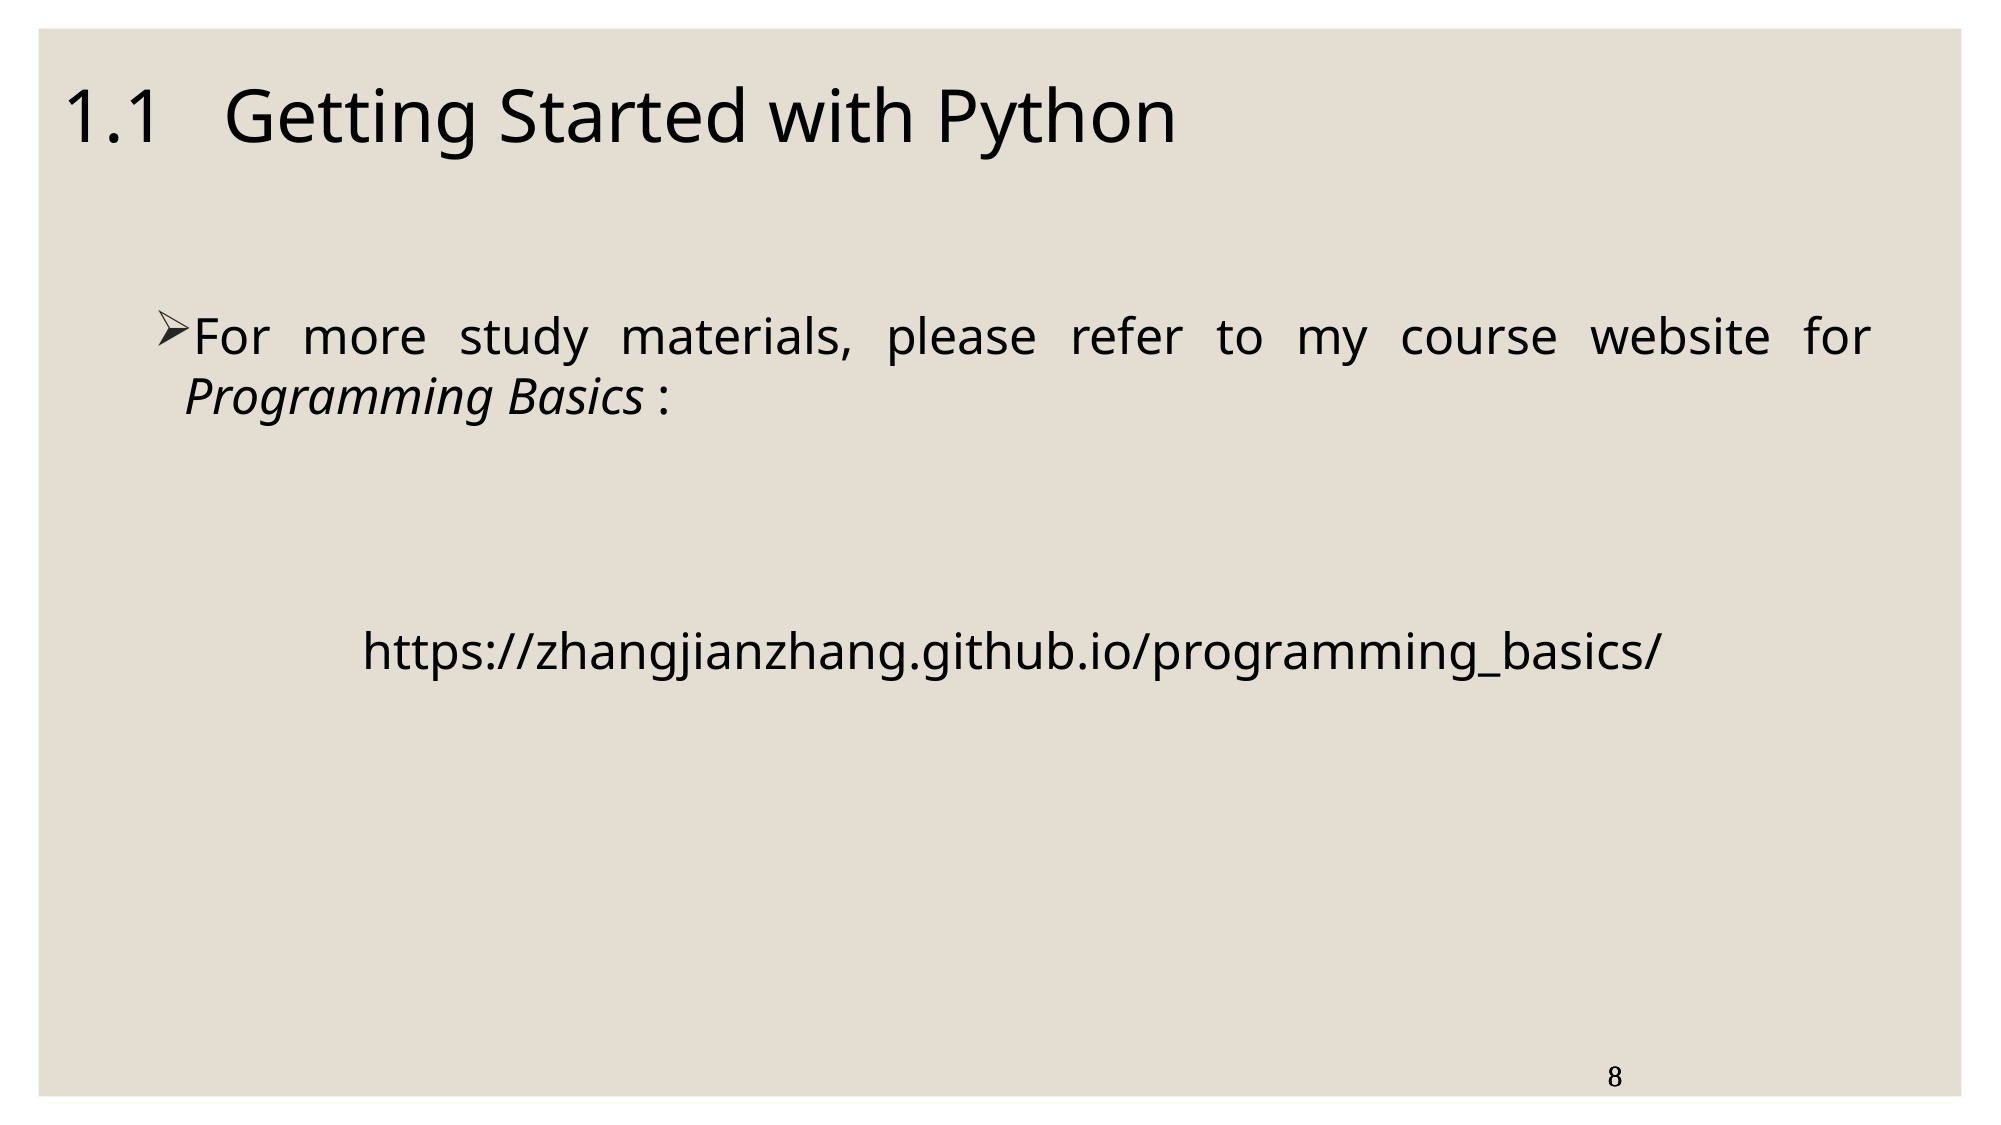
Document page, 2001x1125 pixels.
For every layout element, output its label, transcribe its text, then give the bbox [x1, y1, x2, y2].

text_box [112, 276, 1867, 949]
text_box 1.1 Getting Started with Python [47, 41, 1285, 197]
text_box For more study materials, please refer to my course website for Programming Basics : https://zhangjianzhang.github.io/programming_basics/ [133, 296, 1888, 970]
text_box [1324, 1050, 1638, 1100]
